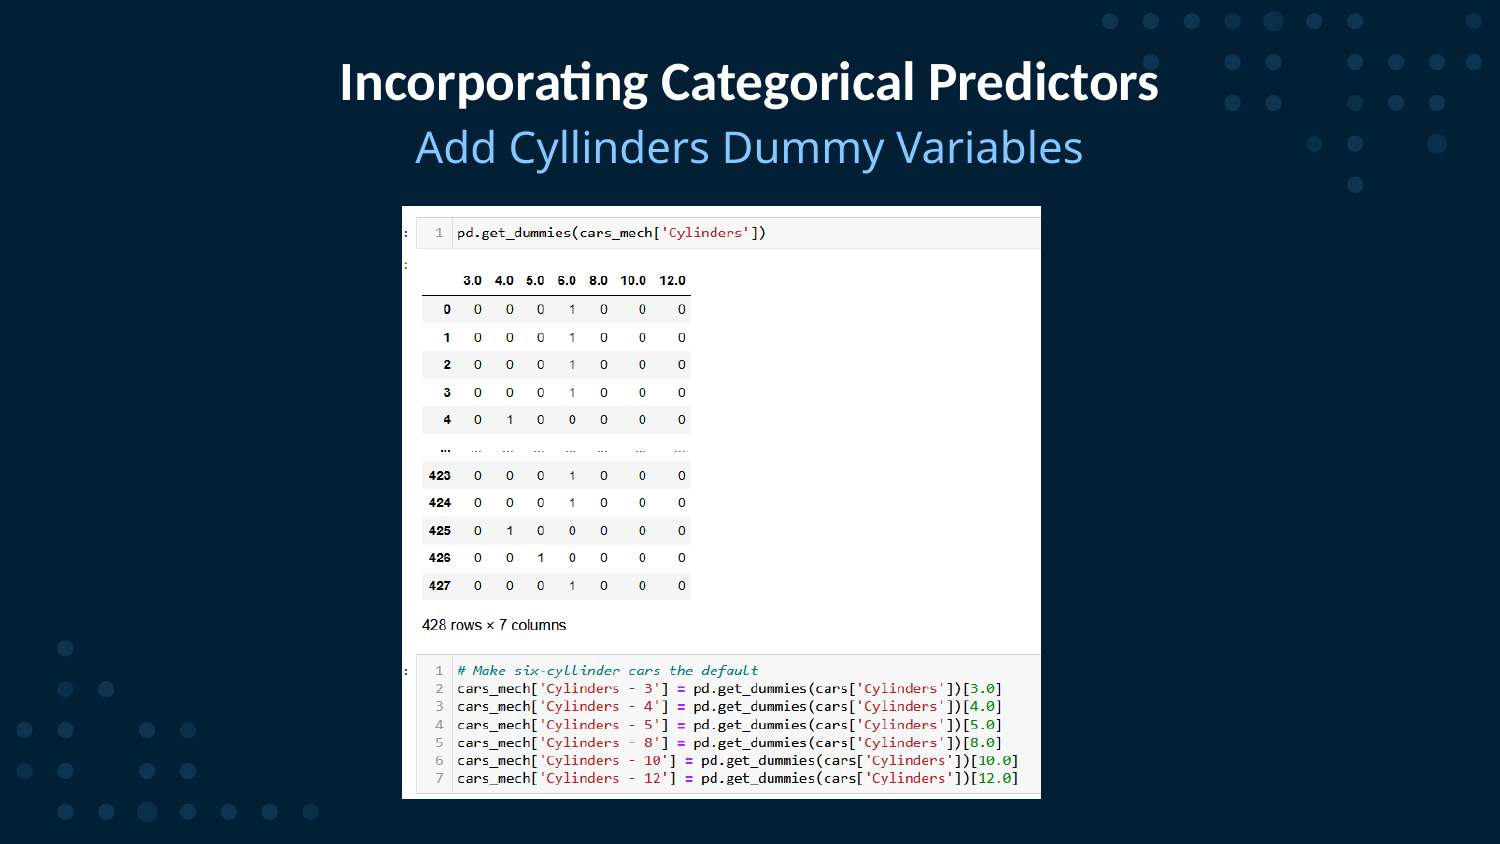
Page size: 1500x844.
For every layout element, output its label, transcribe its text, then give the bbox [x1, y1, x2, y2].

picture [402, 206, 1041, 799]
title Incorporating Categorical Predictors [103, 44, 1397, 120]
list Add Cyllinders Dummy Variables [103, 120, 1397, 196]
